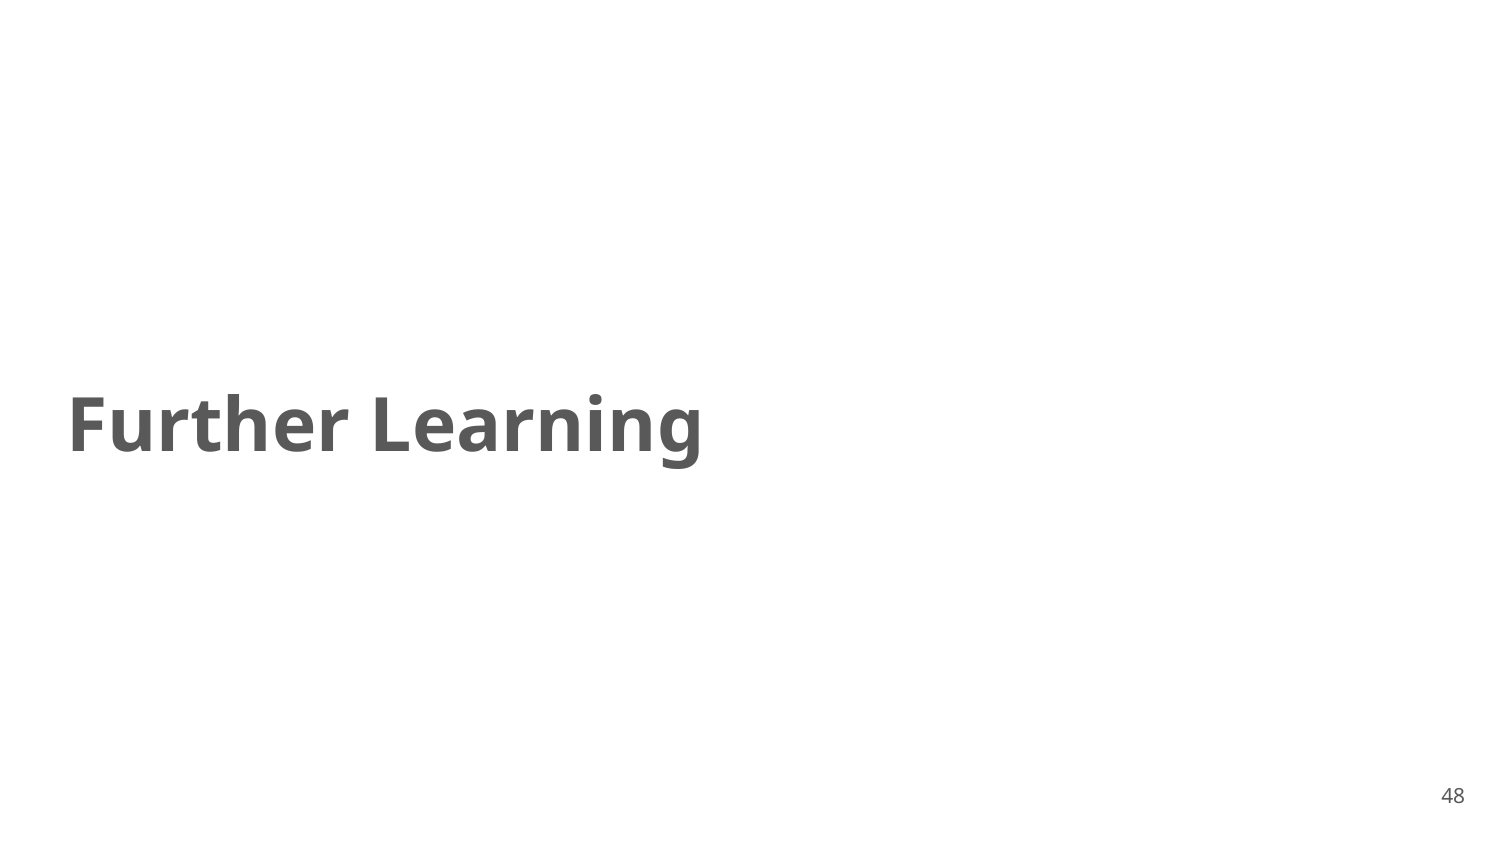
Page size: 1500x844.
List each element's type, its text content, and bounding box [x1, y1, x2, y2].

title Further Learning [51, 352, 1449, 491]
slide_number 48 [1389, 764, 1480, 830]
